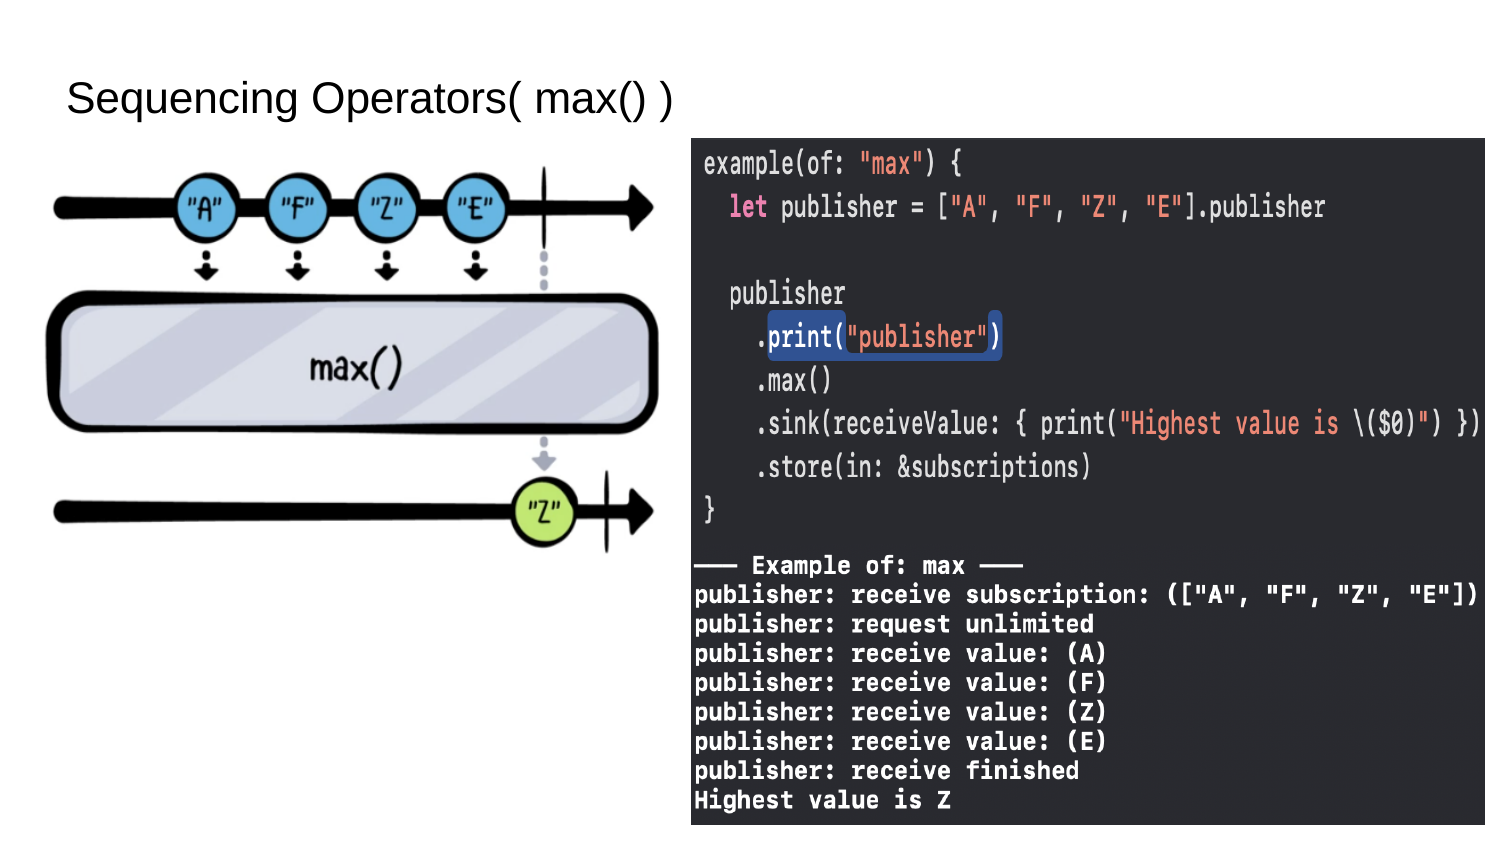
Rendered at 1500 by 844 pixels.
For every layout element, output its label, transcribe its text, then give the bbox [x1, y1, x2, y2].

title Sequencing Operators( max() ) [51, 44, 1449, 137]
picture [24, 138, 1485, 825]
